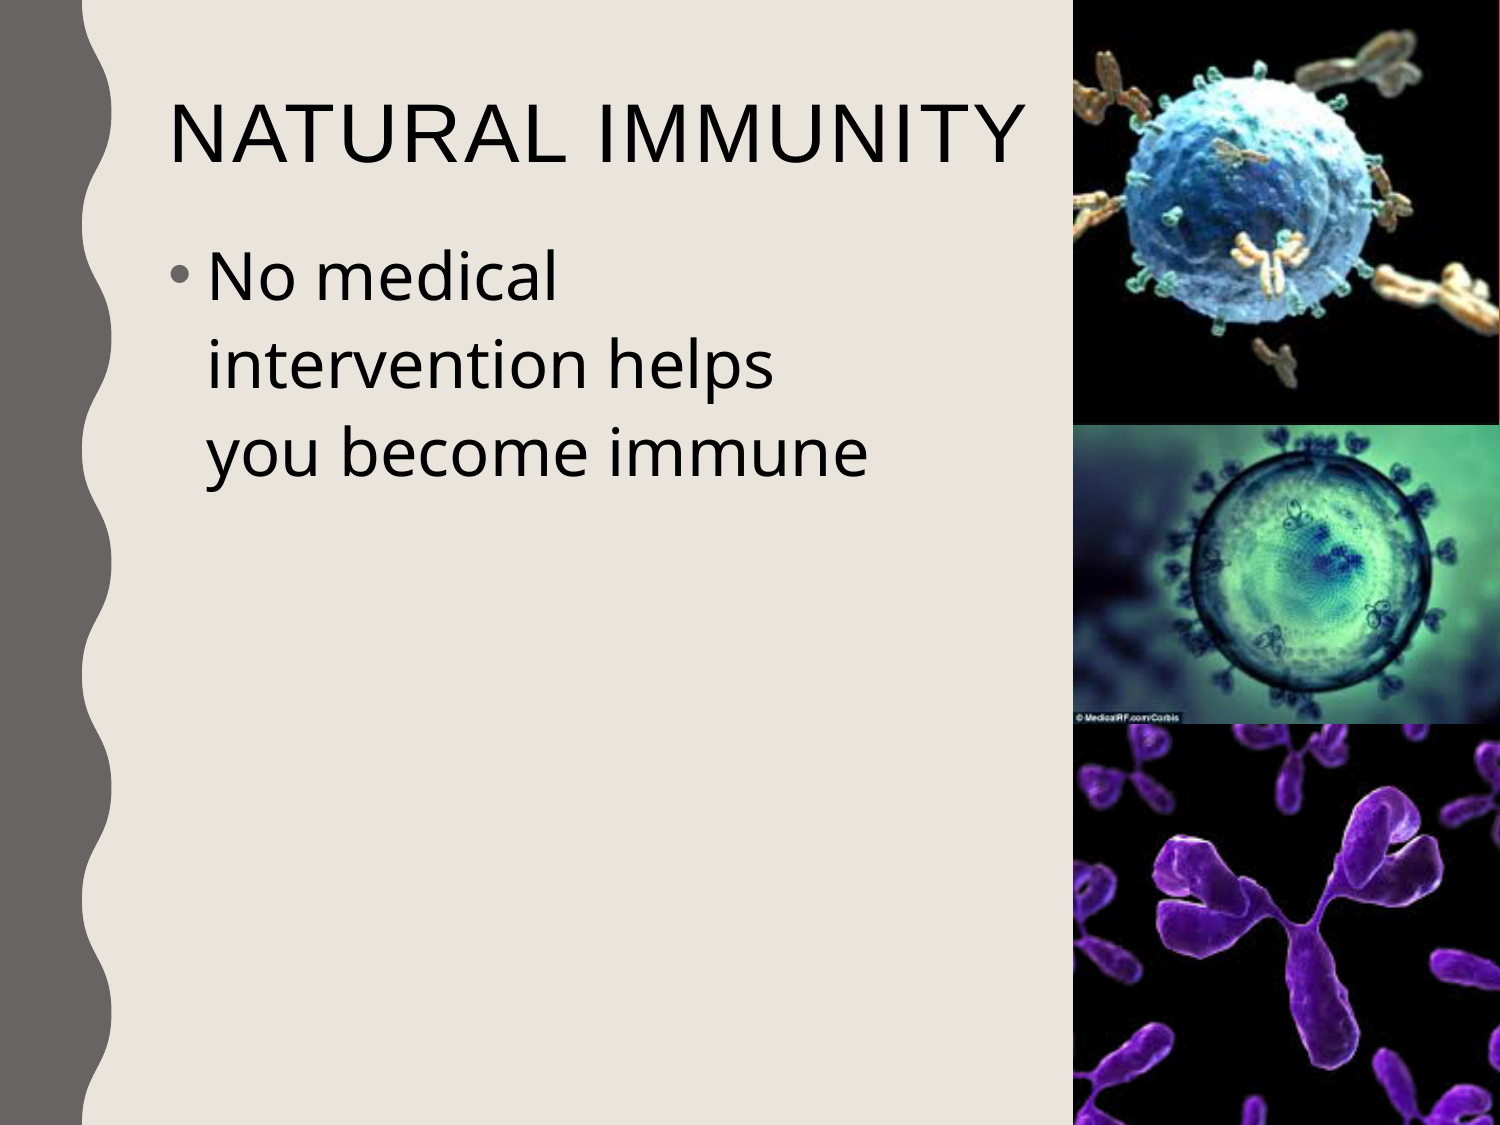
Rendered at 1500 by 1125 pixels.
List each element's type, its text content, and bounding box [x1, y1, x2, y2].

list No medical intervention helps you become immune [153, 217, 892, 1043]
picture [1073, 0, 1500, 1125]
title Natural Immunity [153, 83, 1073, 329]
